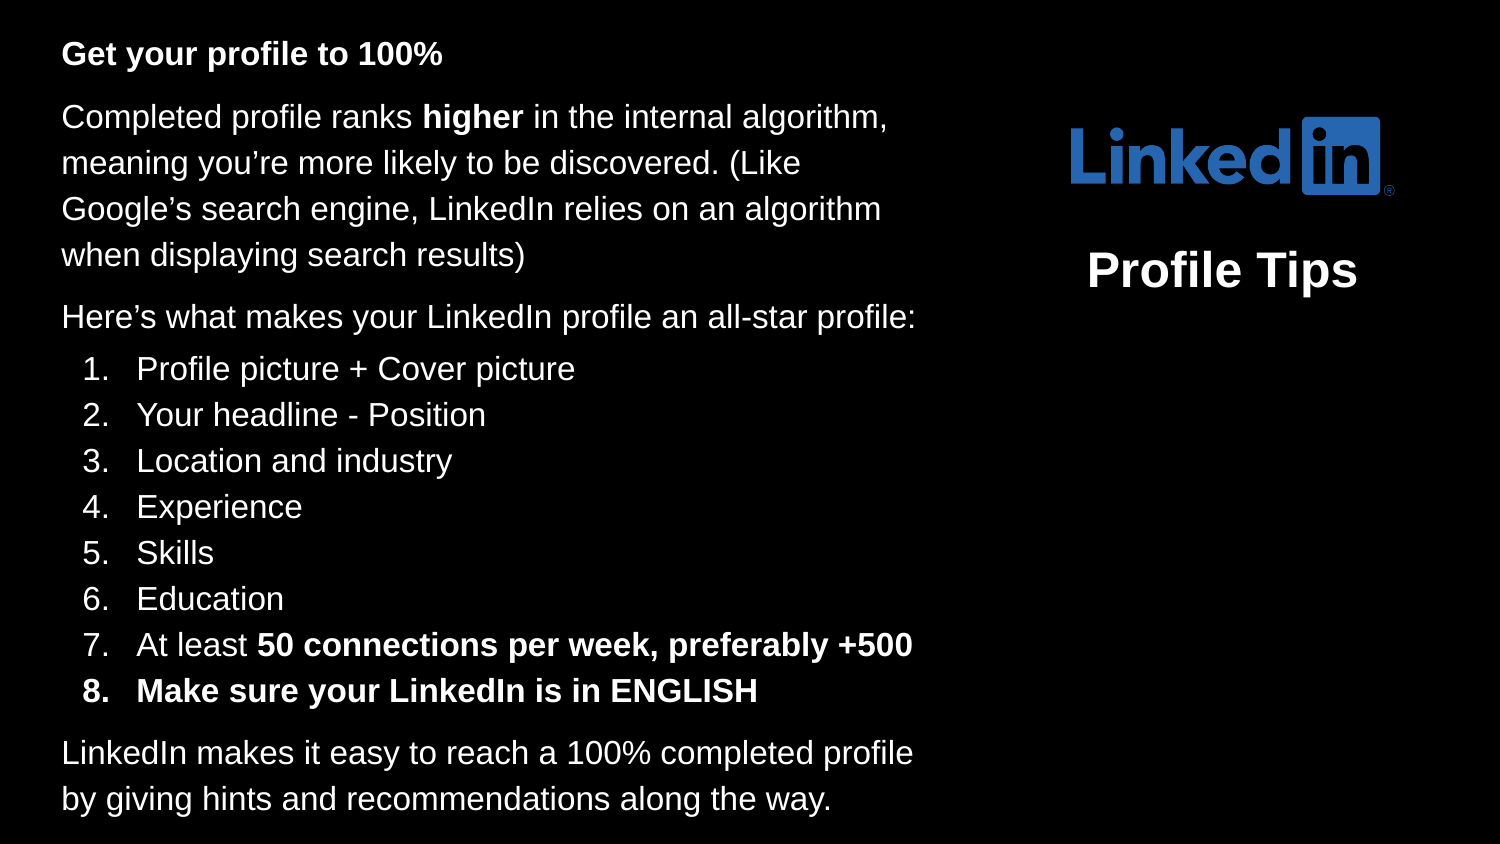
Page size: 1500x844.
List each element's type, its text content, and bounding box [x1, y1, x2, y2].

picture [1071, 54, 1396, 257]
text_box Get your profile to 100% Completed profile ranks higher in the internal algorithm, meaning you’re more likely to be discovered. (Like Google’s search engine, LinkedIn relies on an algorithm when displaying search results) Here’s what makes your LinkedIn profile an all-star profile: Profile picture + Cover picture Your headline - Position Location and industry Experience Skills Education At least 50 connections per week, preferably +500 Make sure your LinkedIn is in ENGLISH LinkedIn makes it easy to reach a 100% completed profile by giving hints and recommendations along the way. [46, 99, 945, 744]
text_box Profile Tips [1071, 213, 1500, 307]
